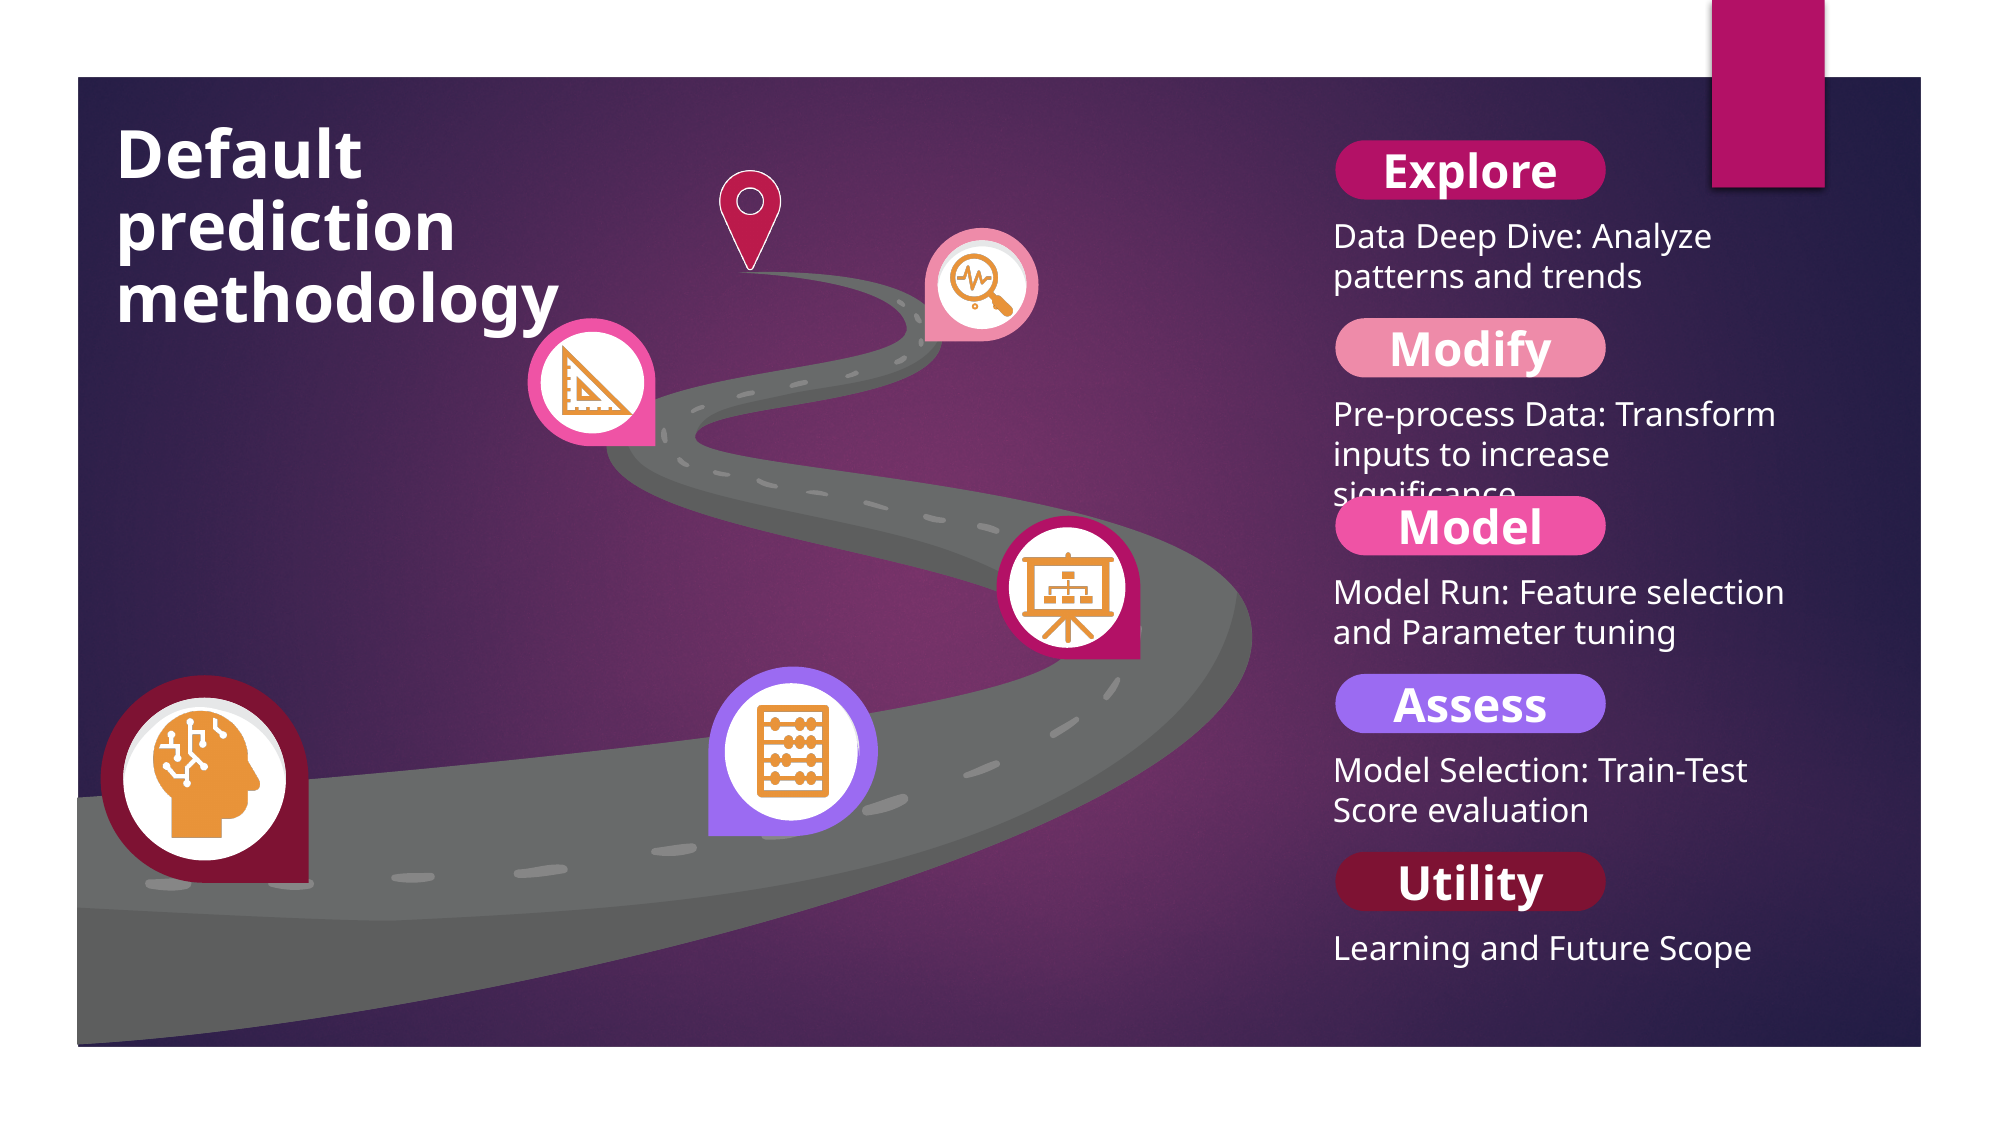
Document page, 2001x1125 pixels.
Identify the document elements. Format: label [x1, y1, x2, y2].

text_box [1312, 139, 1823, 274]
text_box [924, 227, 1039, 342]
picture [1009, 538, 1126, 655]
picture [131, 699, 282, 850]
text_box [100, 674, 309, 884]
text_box [1312, 495, 1823, 630]
text_box [1312, 851, 1823, 985]
text_box [1312, 317, 1823, 452]
text_box [1312, 673, 1823, 807]
text_box [708, 666, 879, 837]
picture [559, 342, 636, 419]
text_box [996, 515, 1141, 660]
picture [943, 247, 1020, 323]
picture [679, 150, 820, 290]
picture [739, 697, 847, 805]
text_box [527, 317, 656, 447]
text_box [76, 171, 1311, 1045]
text_box [0, 0, 2000, 1125]
